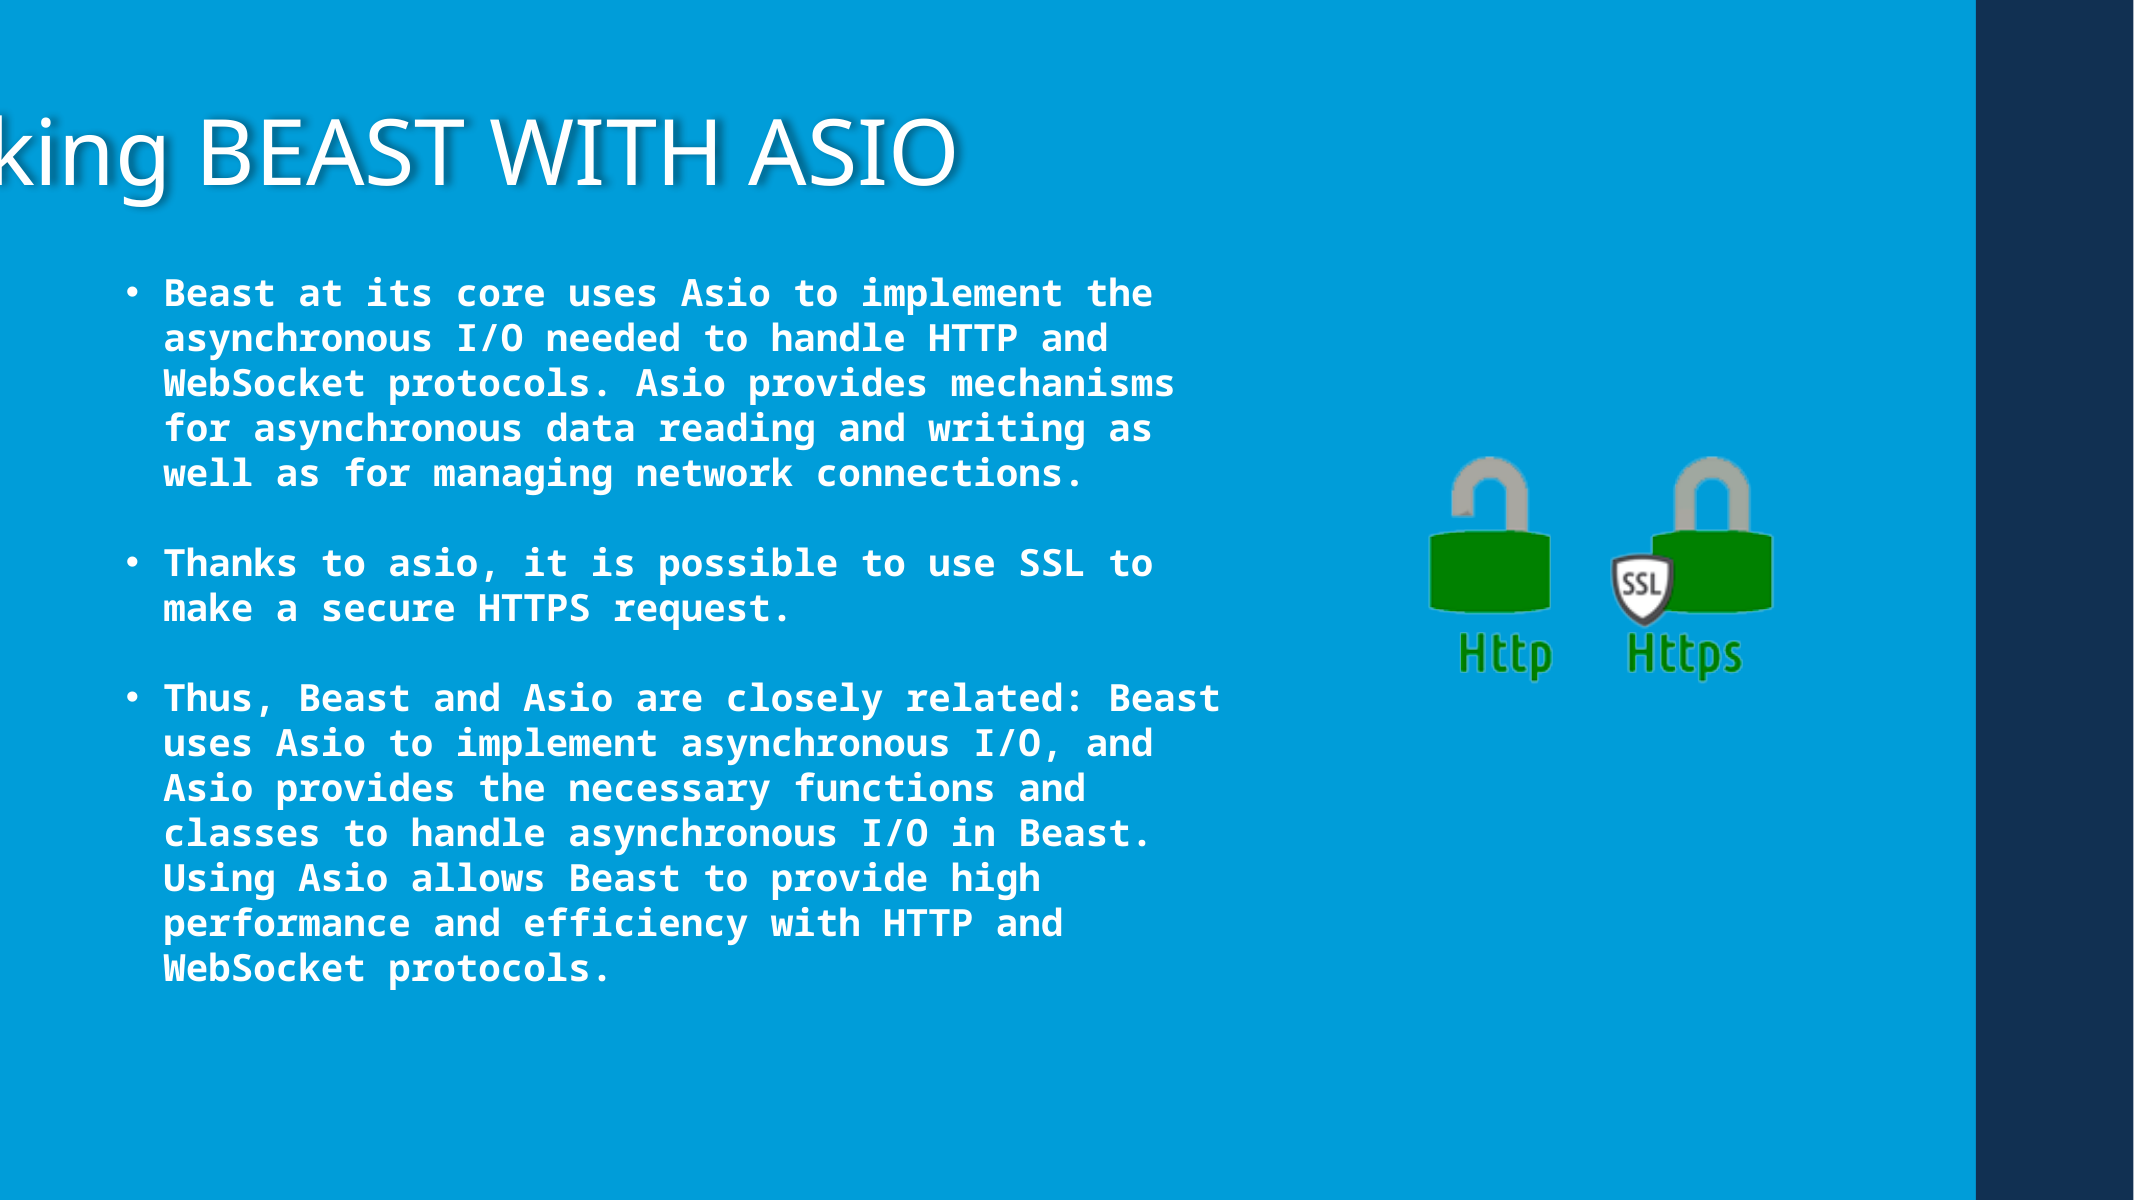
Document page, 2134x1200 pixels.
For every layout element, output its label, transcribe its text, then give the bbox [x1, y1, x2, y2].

picture [1429, 457, 1550, 614]
picture [1461, 633, 1485, 672]
picture [1530, 641, 1552, 683]
picture [1699, 641, 1721, 683]
picture [1724, 641, 1742, 673]
picture [1611, 457, 1773, 628]
text_box Beast at its core uses Asio to implement the asynchronous I/O needed to handle HTTP and WebSocket protocols. Asio provides mechanisms for asynchronous data reading and writing as well as for managing network connections. Thanks to asio, it is possible to use SSL to make a secure HTTPS request. Thus, Beast and Asio are closely related: Beast uses Asio to implement asynchronous I/O, and Asio provides the necessary functions and classes to handle asynchronous I/O in Beast. Using Asio allows Beast to provide high performance and efficiency with HTTP and WebSocket protocols. [111, 261, 1254, 1042]
picture [1628, 633, 1654, 672]
picture [1661, 633, 1676, 672]
text_box Linking BEAST WITH ASIO [0, 86, 976, 211]
picture [1492, 633, 1508, 672]
picture [1680, 633, 1695, 672]
picture [1511, 633, 1527, 672]
